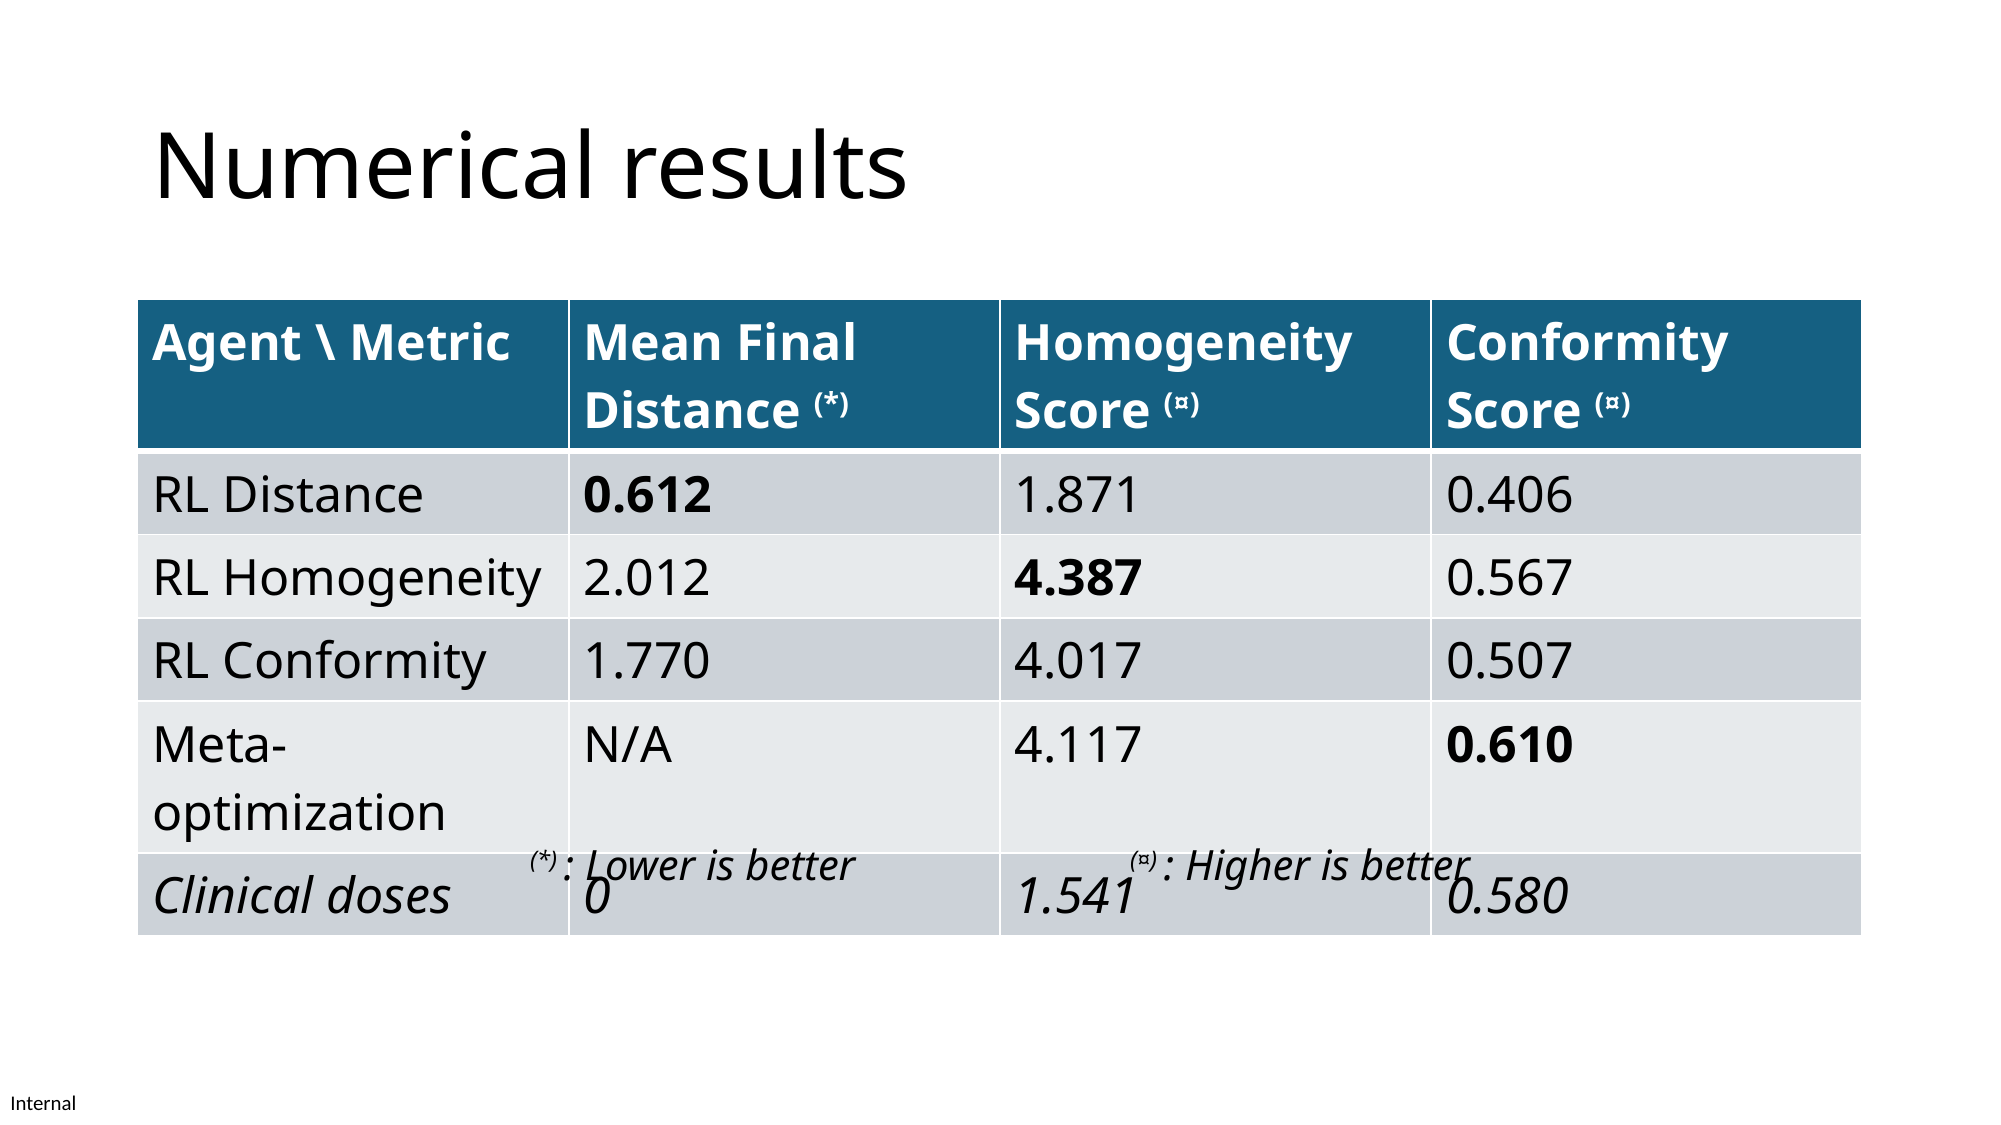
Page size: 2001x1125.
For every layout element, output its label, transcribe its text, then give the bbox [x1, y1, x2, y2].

table_header Agent \ Metric [138, 300, 568, 448]
table_cell RL Homogeneity [138, 535, 568, 617]
title Numerical results [137, 59, 1863, 278]
table_cell 4.017 [1001, 619, 1430, 700]
table_cell 1.770 [570, 619, 999, 700]
table_header Mean Final Distance (*) [570, 300, 999, 448]
table_header Conformity Score (¤) [1432, 300, 1861, 448]
table_cell 4.117 [1001, 702, 1430, 831]
table_cell 0.567 [1432, 535, 1861, 617]
table_cell 0.580 [1432, 854, 1861, 935]
table_cell 0.612 [570, 454, 999, 534]
table_cell Clinical doses [138, 854, 568, 935]
table_cell N/A [570, 702, 999, 831]
table_cell RL Distance [138, 454, 568, 534]
table_cell 4.387 [1001, 535, 1430, 617]
table_header Homogeneity Score (¤) [1001, 300, 1430, 448]
table_cell 0.406 [1432, 454, 1861, 534]
table_cell 0.507 [1432, 619, 1861, 700]
text_box (*) : Lower is better (¤) : Higher is better [515, 831, 1485, 897]
table_cell 1.871 [1001, 454, 1430, 534]
table_cell 1.541 [1001, 897, 1430, 935]
table_cell 0.610 [1432, 702, 1861, 852]
table_cell Meta-optimization [138, 702, 568, 852]
table_cell 2.012 [570, 535, 999, 617]
table_cell RL Conformity [138, 619, 568, 700]
table_cell 0 [570, 897, 999, 935]
